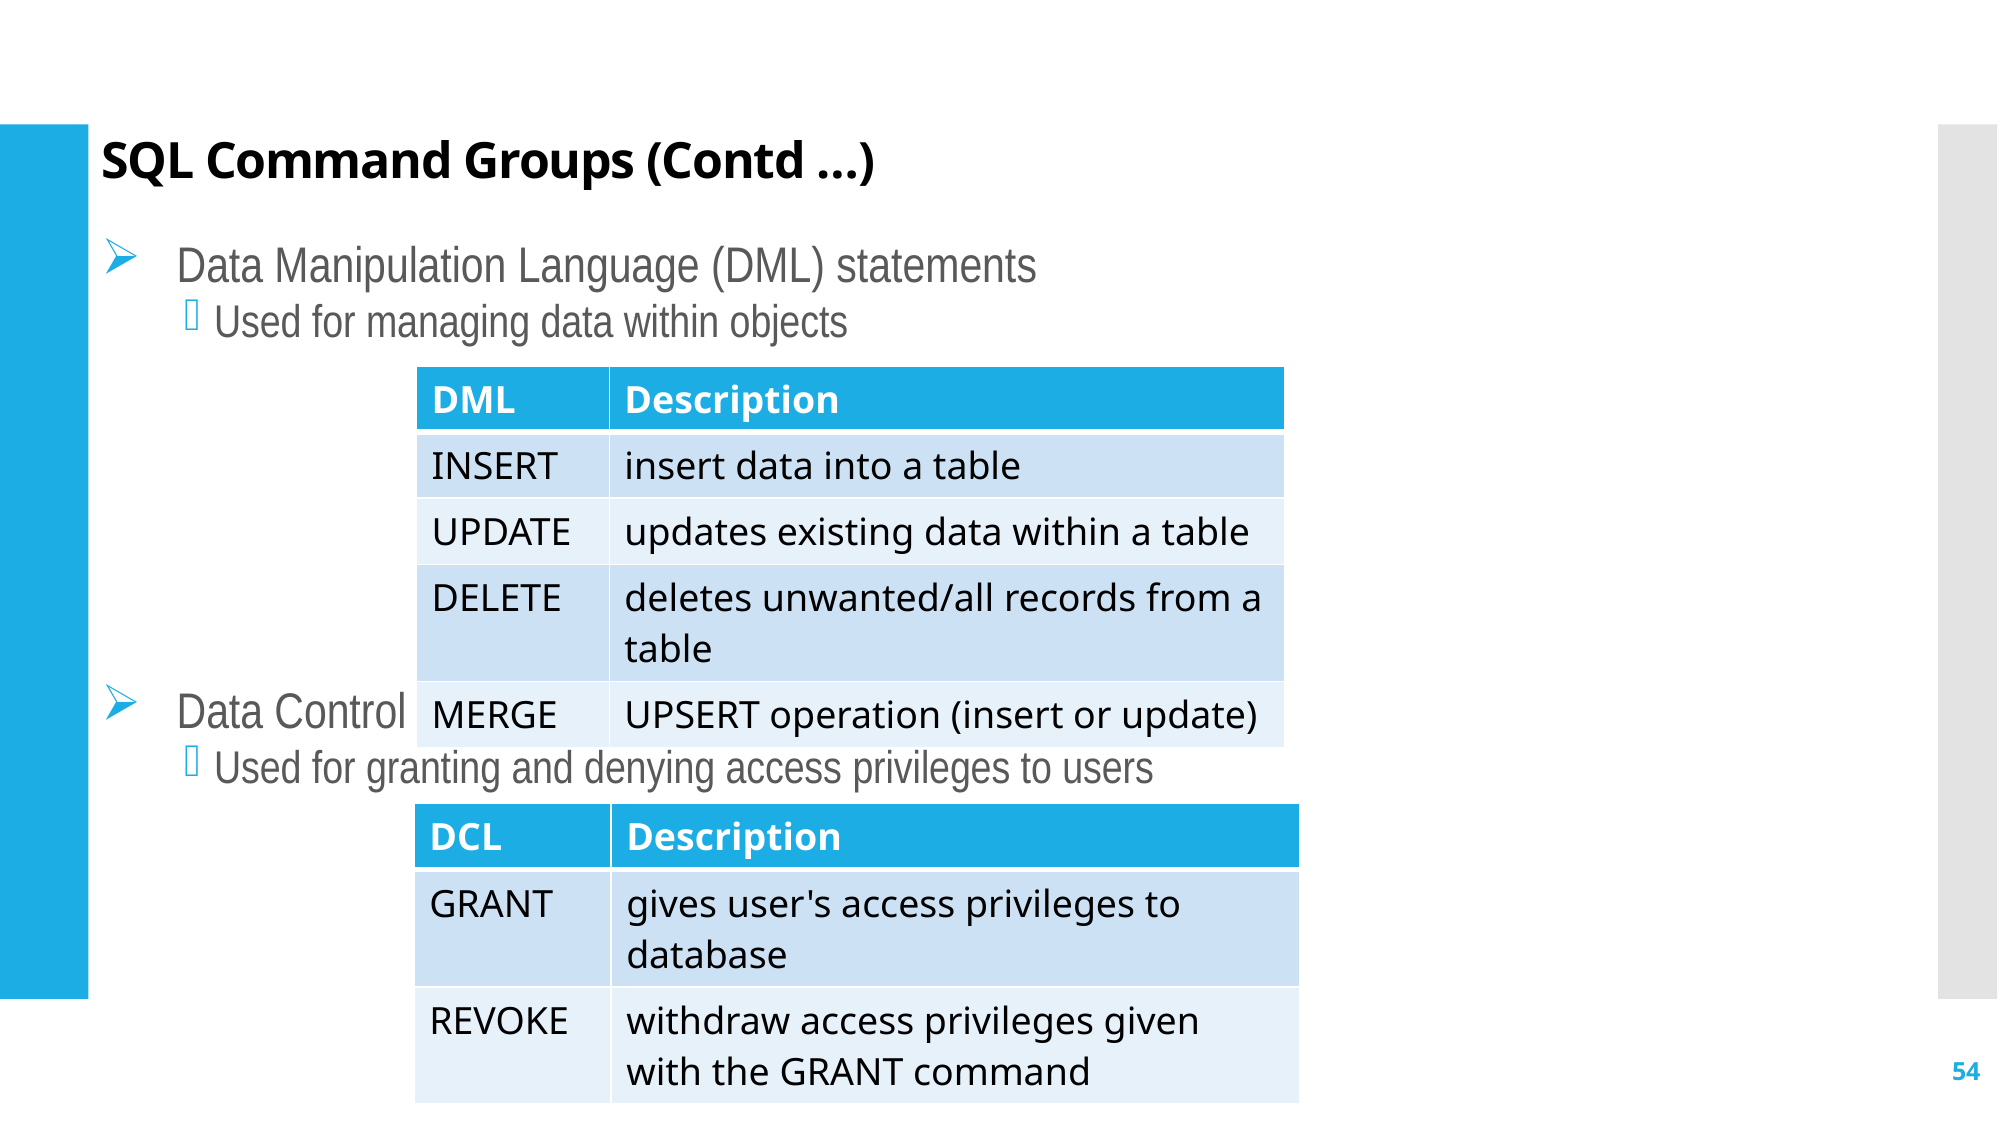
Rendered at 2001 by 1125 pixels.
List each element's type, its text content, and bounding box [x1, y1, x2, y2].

table_header Description [612, 804, 1299, 867]
table_cell withdraw access privileges given with the GRANT command [612, 988, 1299, 1103]
table_cell REVOKE [415, 988, 610, 1103]
table_cell INSERT [417, 435, 609, 497]
table_cell GRANT [415, 872, 610, 986]
table_cell gives user's access privileges to database [612, 872, 1299, 986]
slide_number 54 [1744, 1042, 1996, 1103]
table_cell UPSERT operation (insert or update) [610, 682, 1284, 747]
table_header Description [610, 367, 1284, 429]
footer DBMS [473, 1046, 1443, 1107]
table_cell deletes unwanted/all records from a table [610, 565, 1284, 681]
table_header DML [417, 367, 609, 429]
table_cell UPDATE [417, 499, 609, 564]
table_cell MERGE [417, 682, 609, 747]
table_cell insert data into a table [610, 435, 1284, 497]
title SQL Command Groups (Contd …) [86, 128, 1653, 189]
list Data Manipulation Language (DML) statements Used for managing data within objects Data Control Language (DCL) statements Used for granting and denying access privileges to users [86, 231, 1830, 1036]
table_header DCL [415, 804, 610, 867]
table_cell DELETE [417, 565, 609, 681]
table_cell updates existing data within a table [610, 499, 1284, 564]
